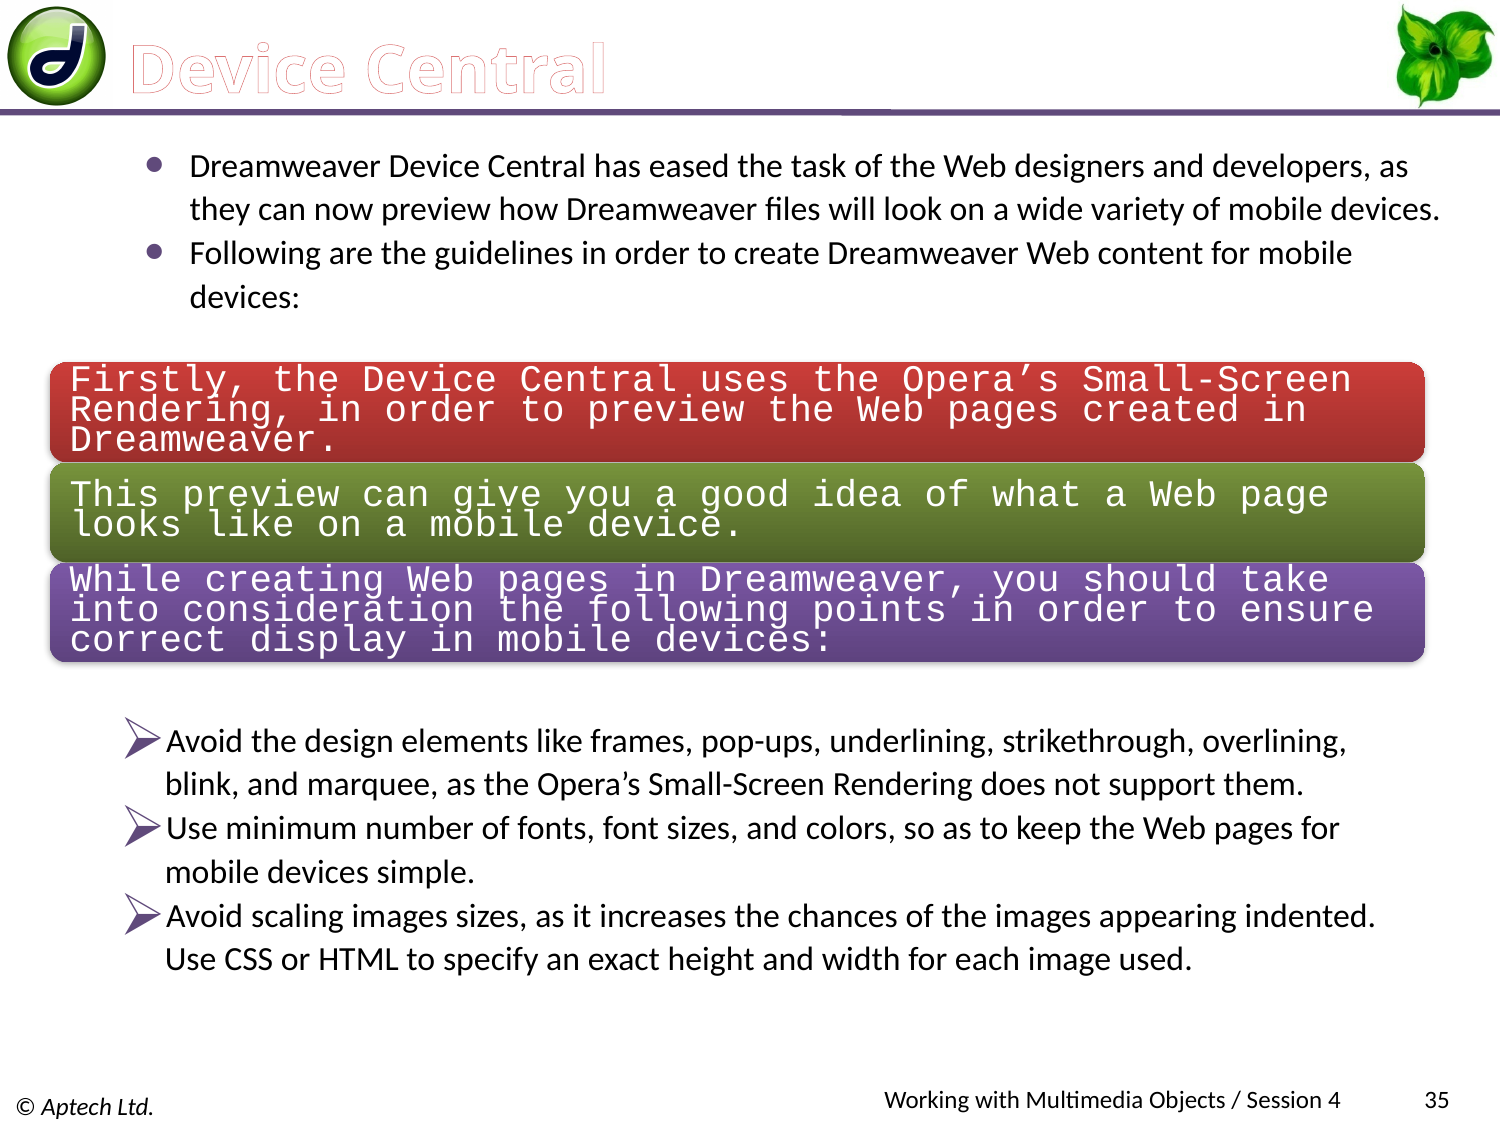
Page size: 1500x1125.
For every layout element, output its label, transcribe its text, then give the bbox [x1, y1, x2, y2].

title Device Central [112, 32, 1363, 101]
text_box Dreamweaver Device Central has eased the task of the Web designers and developers, as they can now preview how Dreamweaver files will look on a wide variety of mobile devices. Following are the guidelines in order to create Dreamweaver Web content for mobile devices: [99, 137, 1463, 363]
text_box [49, 362, 1426, 663]
picture [1387, 0, 1500, 109]
footer Working with Multimedia Objects / Session 4 [375, 1084, 1363, 1113]
slide_number 35 [1363, 1084, 1465, 1113]
picture [0, 0, 113, 109]
text_box Avoid the design elements like frames, pop-ups, underlining, strikethrough, overlining, blink, and marquee, as the Opera’s Small-Screen Rendering does not support them. Use minimum number of fonts, font sizes, and colors, so as to keep the Web pages for mobile devices simple. Avoid scaling images sizes, as it increases the chances of the images appearing indented. Use CSS or HTML to specify an exact height and width for each image used. [74, 687, 1413, 1050]
